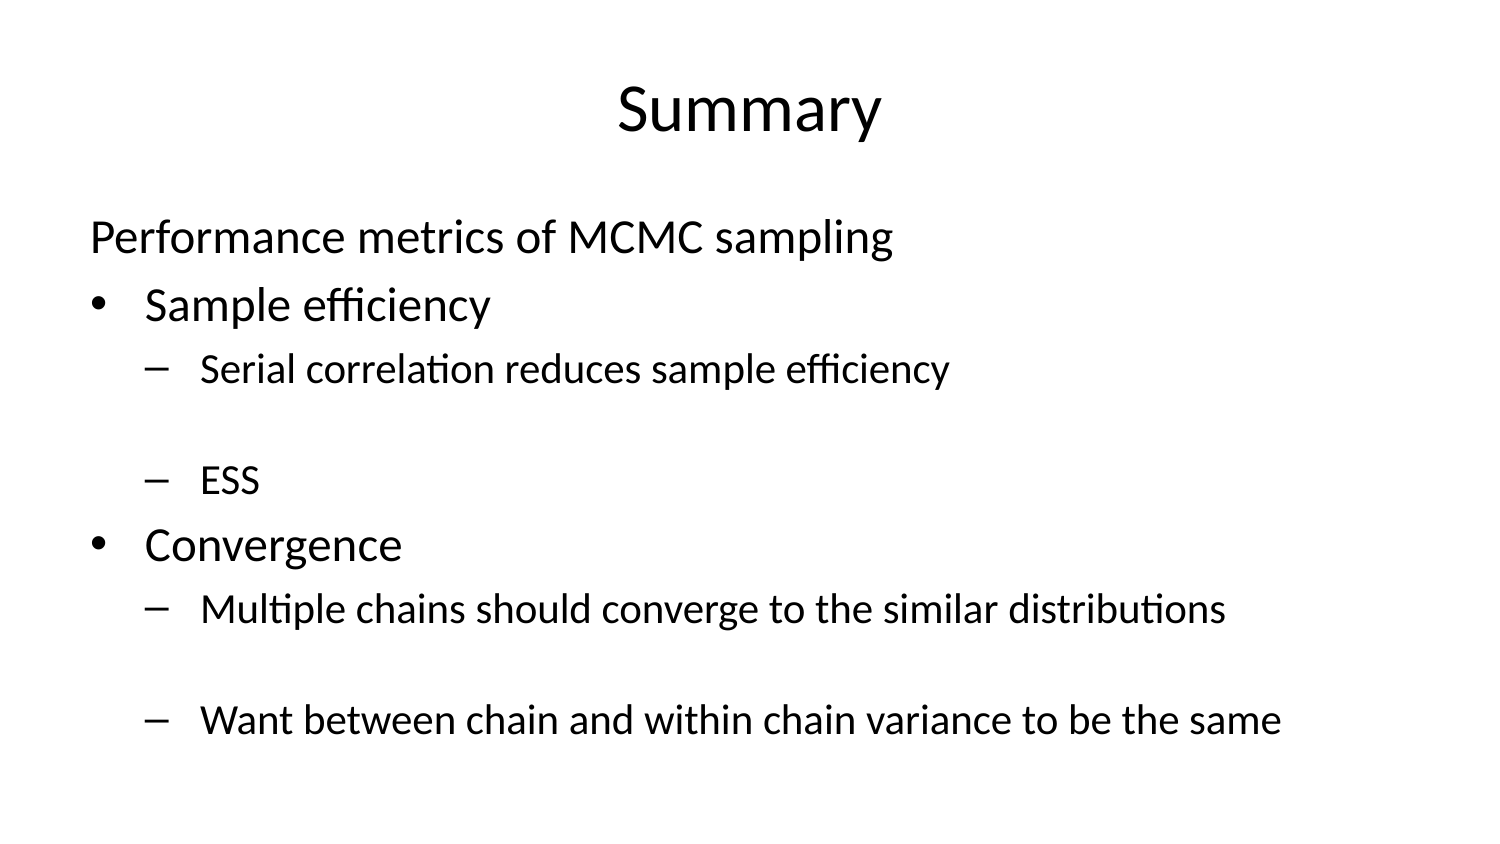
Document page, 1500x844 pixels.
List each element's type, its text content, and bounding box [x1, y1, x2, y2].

list Performance metrics of MCMC sampling Sample efficiency Serial correlation reduces sample efficiency ESS Convergence Multiple chains should converge to the similar distributions Want between chain and within chain variance to be the same [75, 196, 1425, 754]
title Summary [75, 33, 1425, 175]
